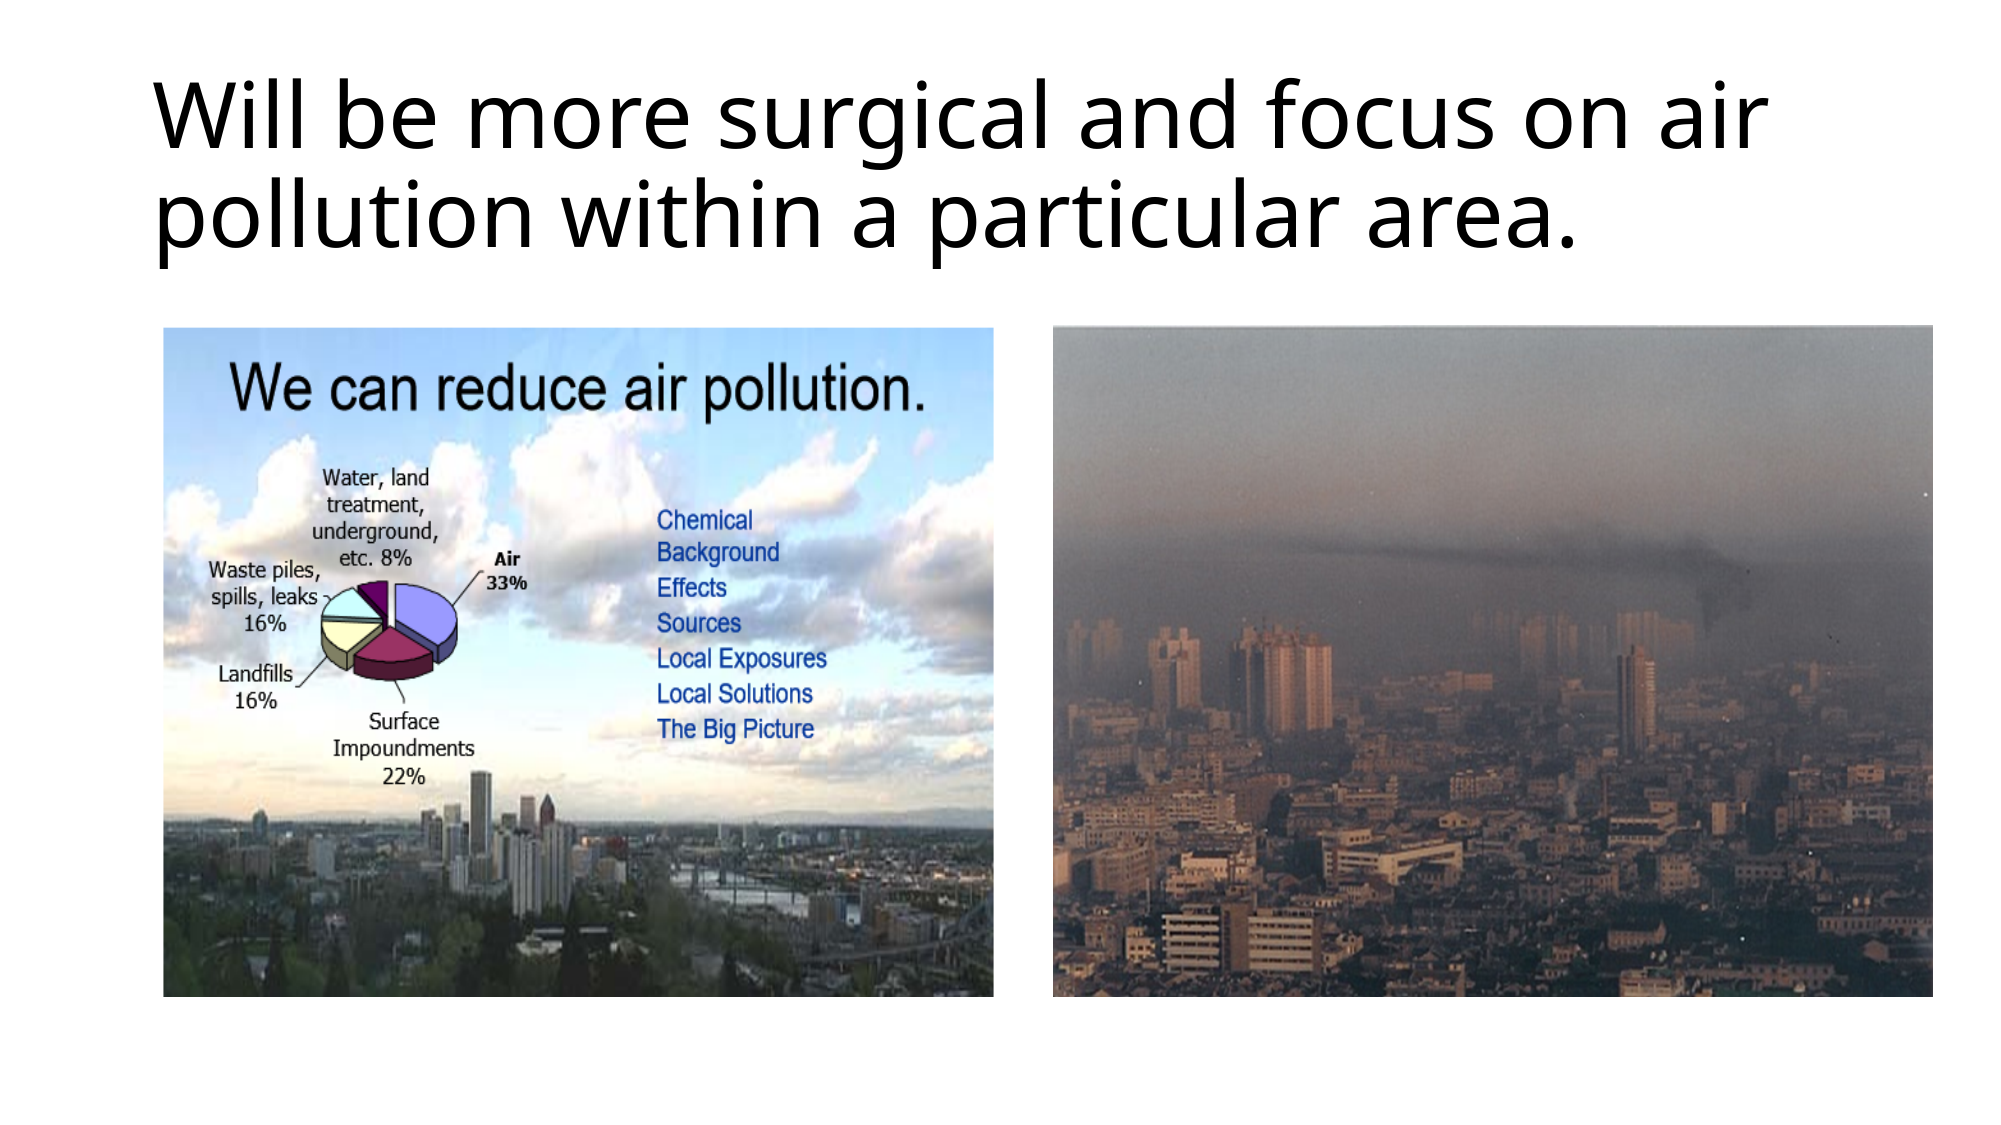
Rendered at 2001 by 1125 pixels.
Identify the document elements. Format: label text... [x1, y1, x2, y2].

title Will be more surgical and focus on air pollution within a particular area. [137, 59, 1863, 278]
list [161, 325, 995, 997]
picture [1053, 325, 1933, 997]
